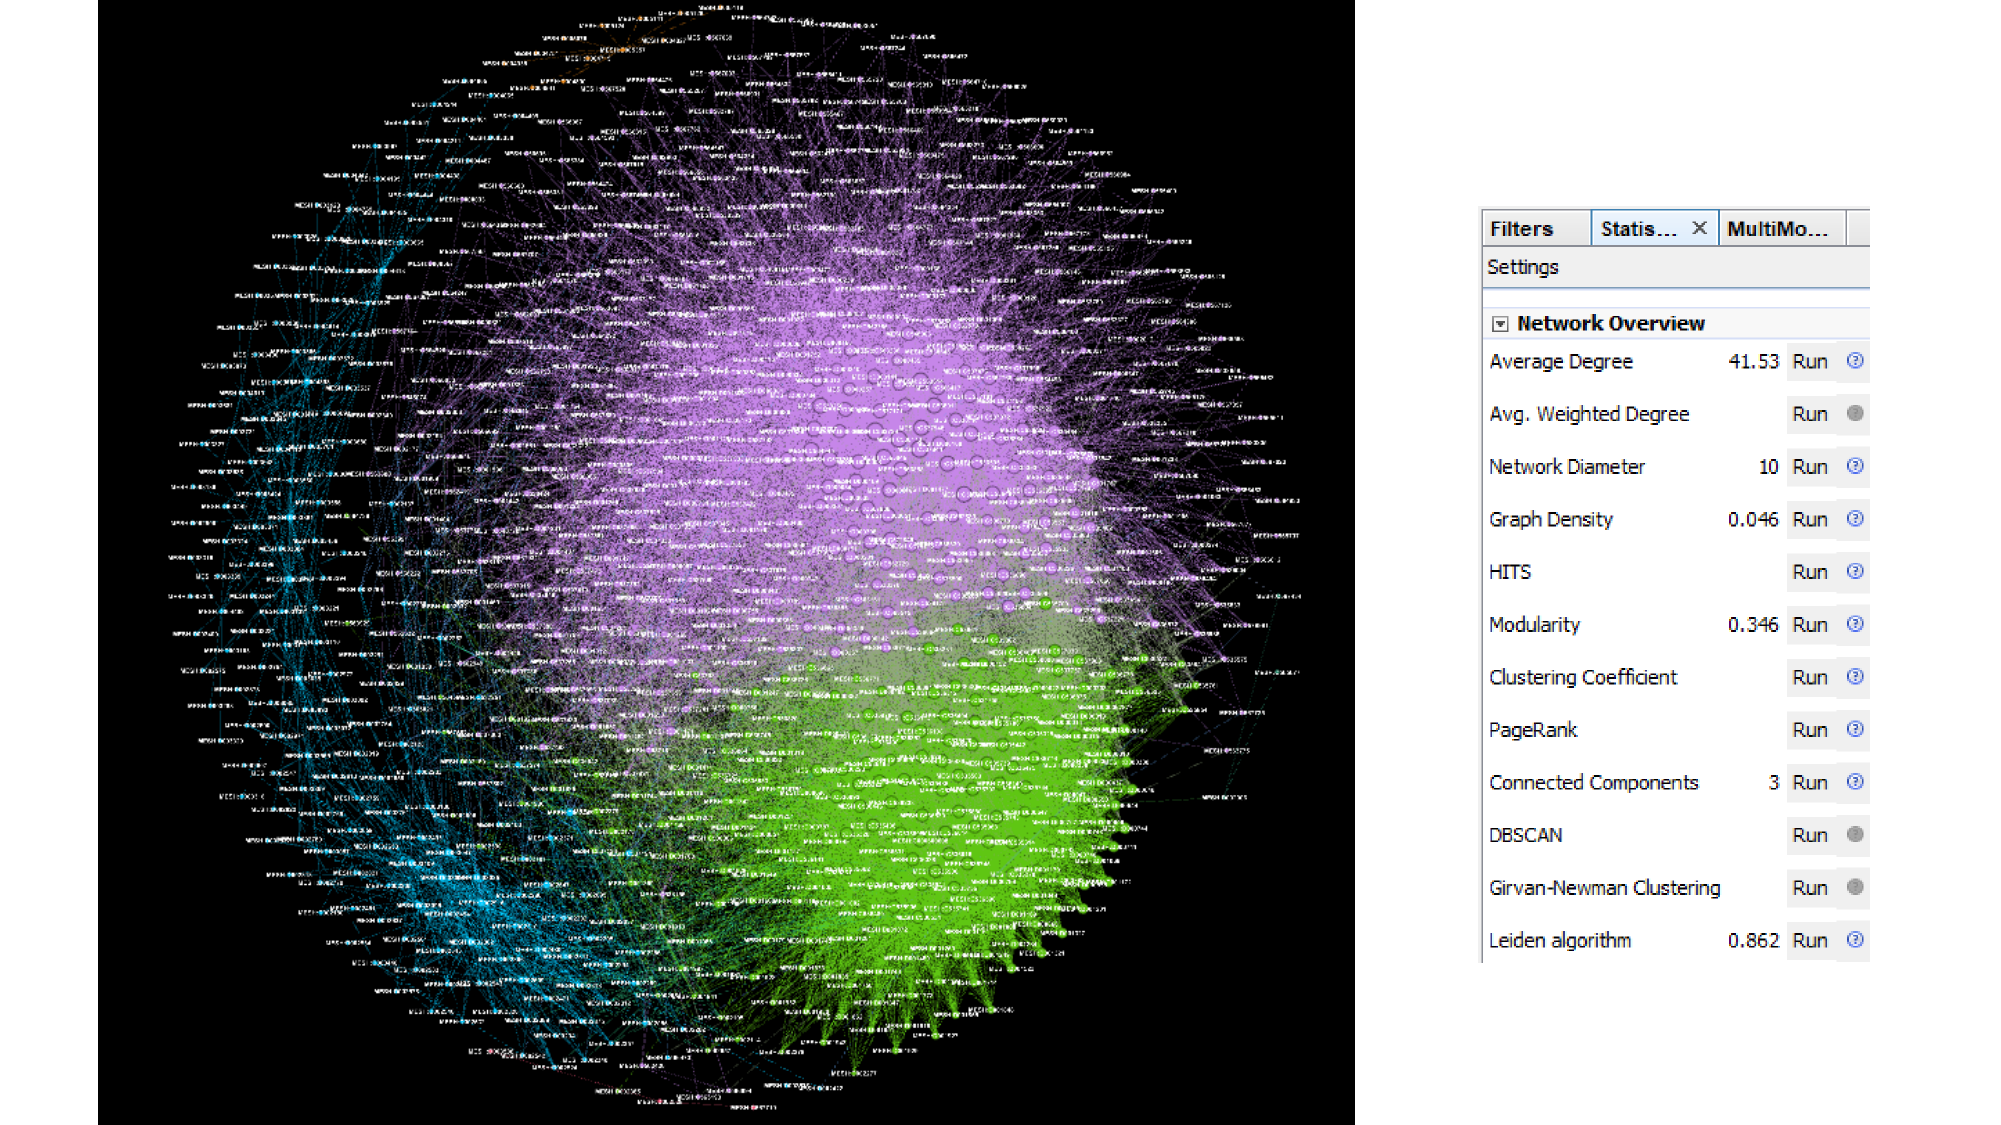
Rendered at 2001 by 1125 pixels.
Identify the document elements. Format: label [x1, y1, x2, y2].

picture [98, 0, 1355, 1125]
picture [1478, 206, 1870, 963]
